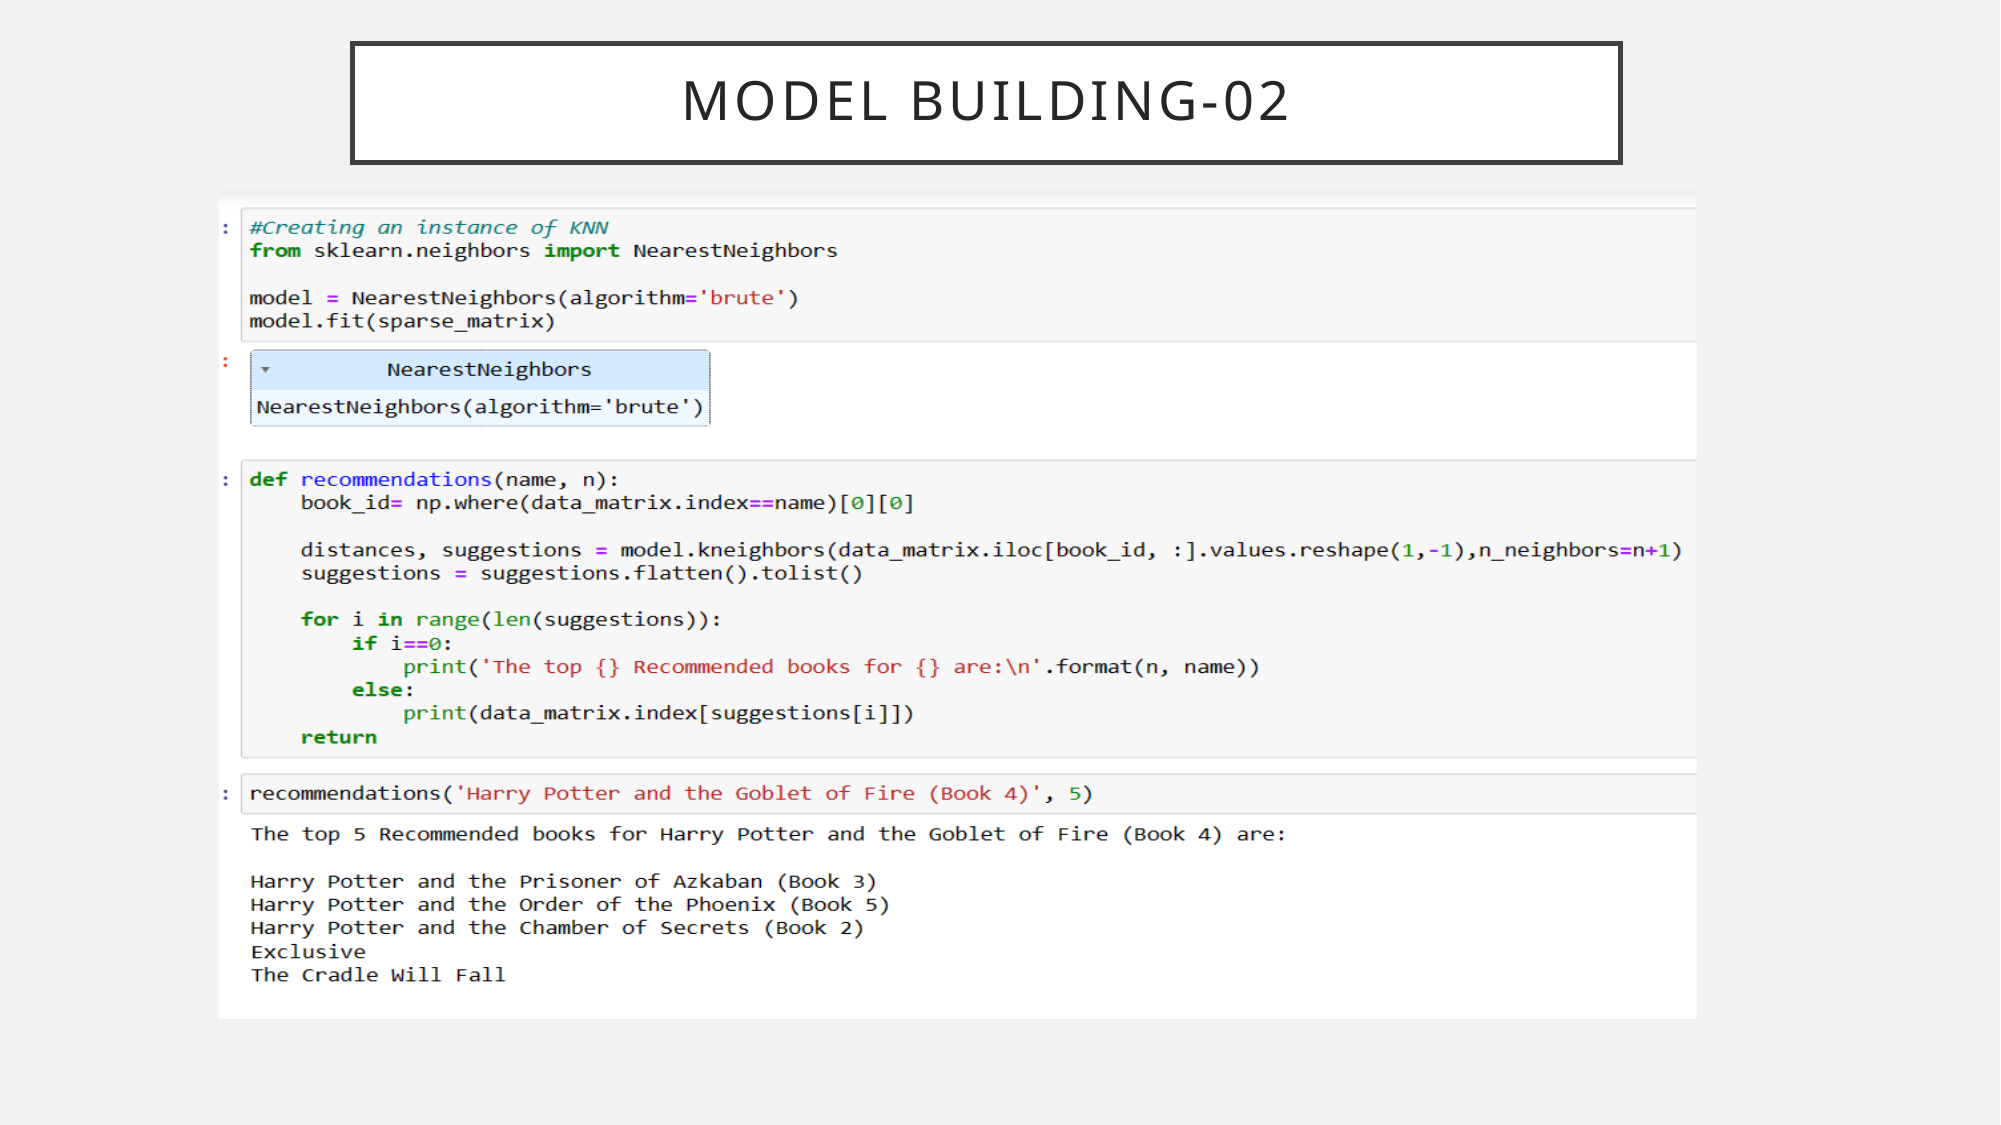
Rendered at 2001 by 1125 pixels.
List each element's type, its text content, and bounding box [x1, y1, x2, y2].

picture [218, 191, 1697, 1020]
title Model Building-02 [350, 41, 1623, 165]
